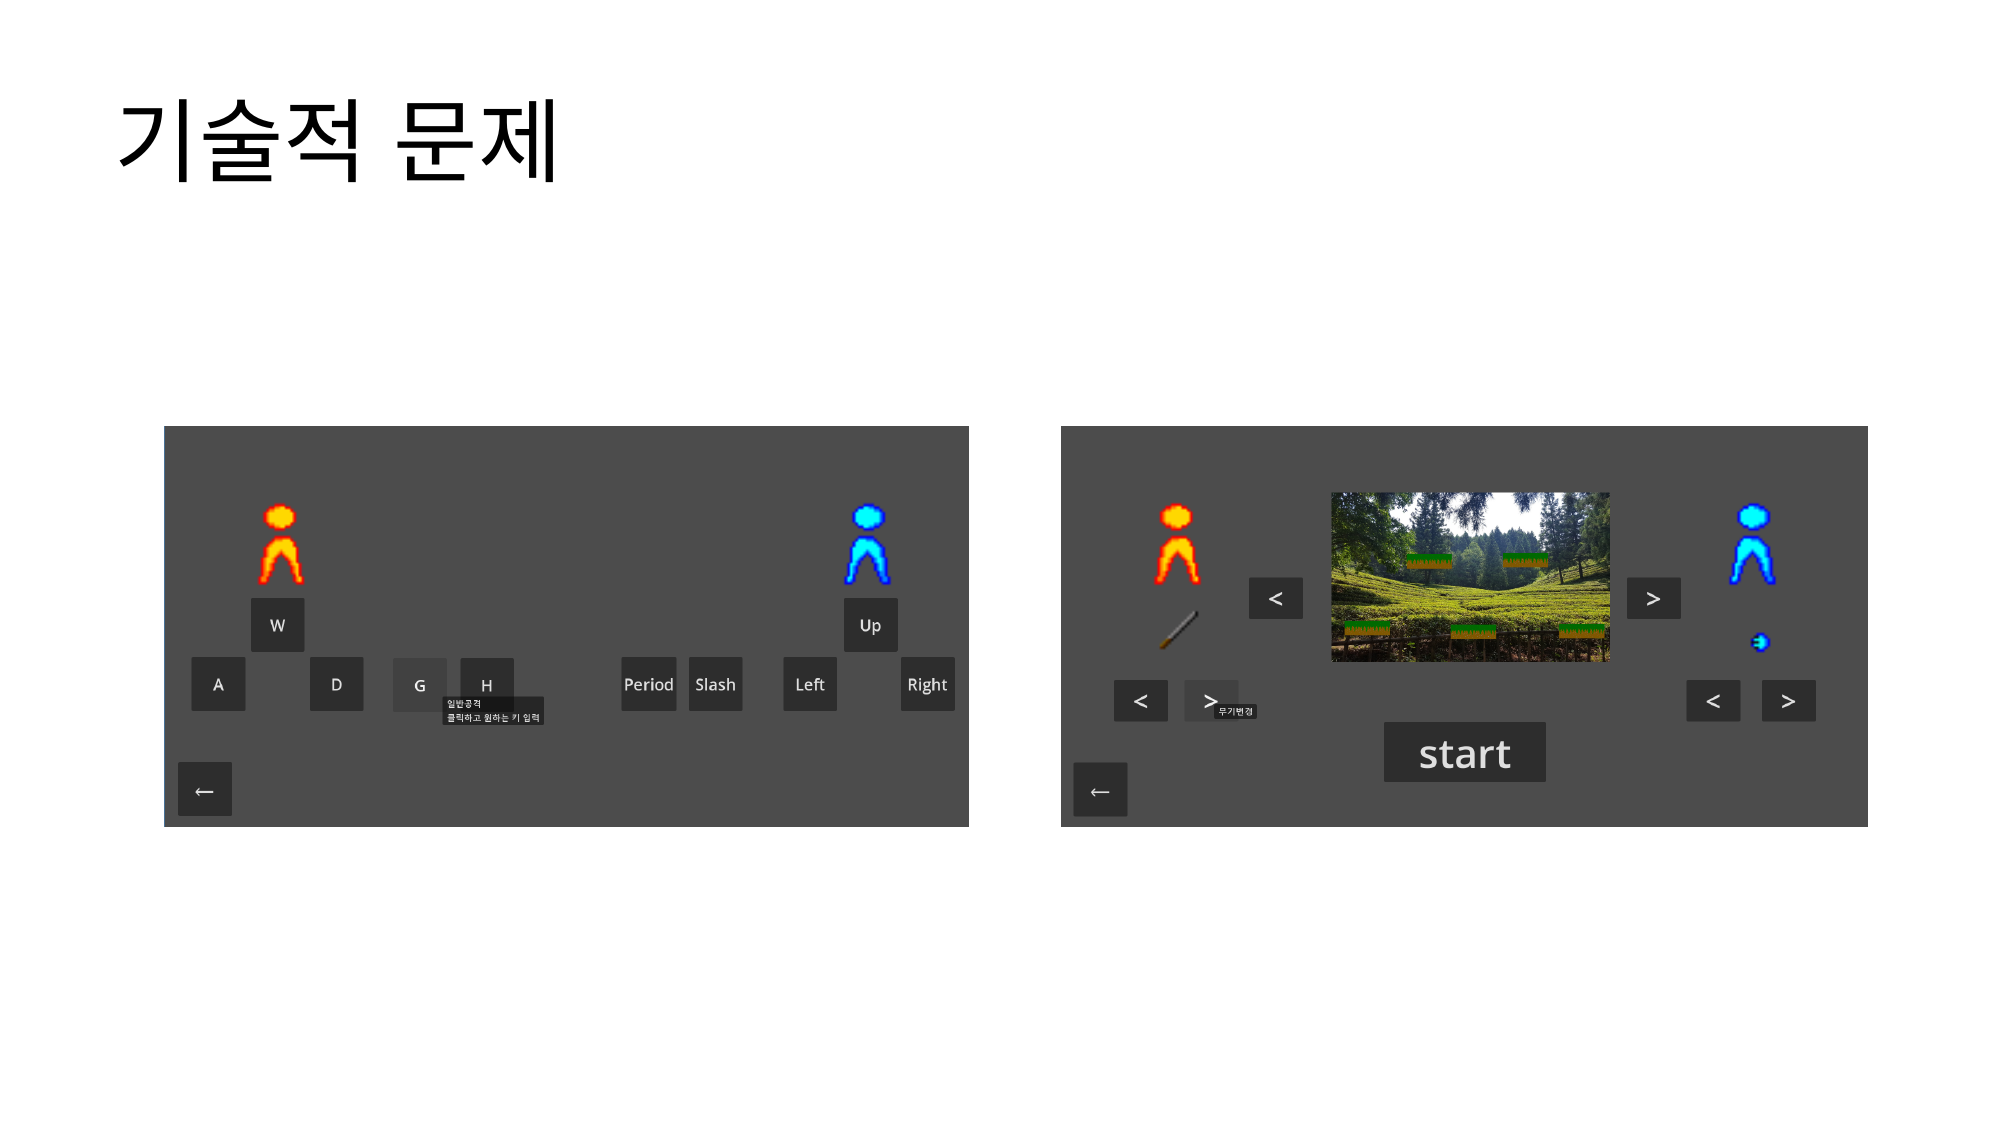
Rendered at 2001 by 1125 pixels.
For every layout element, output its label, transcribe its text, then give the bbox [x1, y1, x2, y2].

title 기술적 문제 [99, 45, 1900, 233]
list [163, 425, 970, 827]
picture [1061, 425, 1868, 827]
